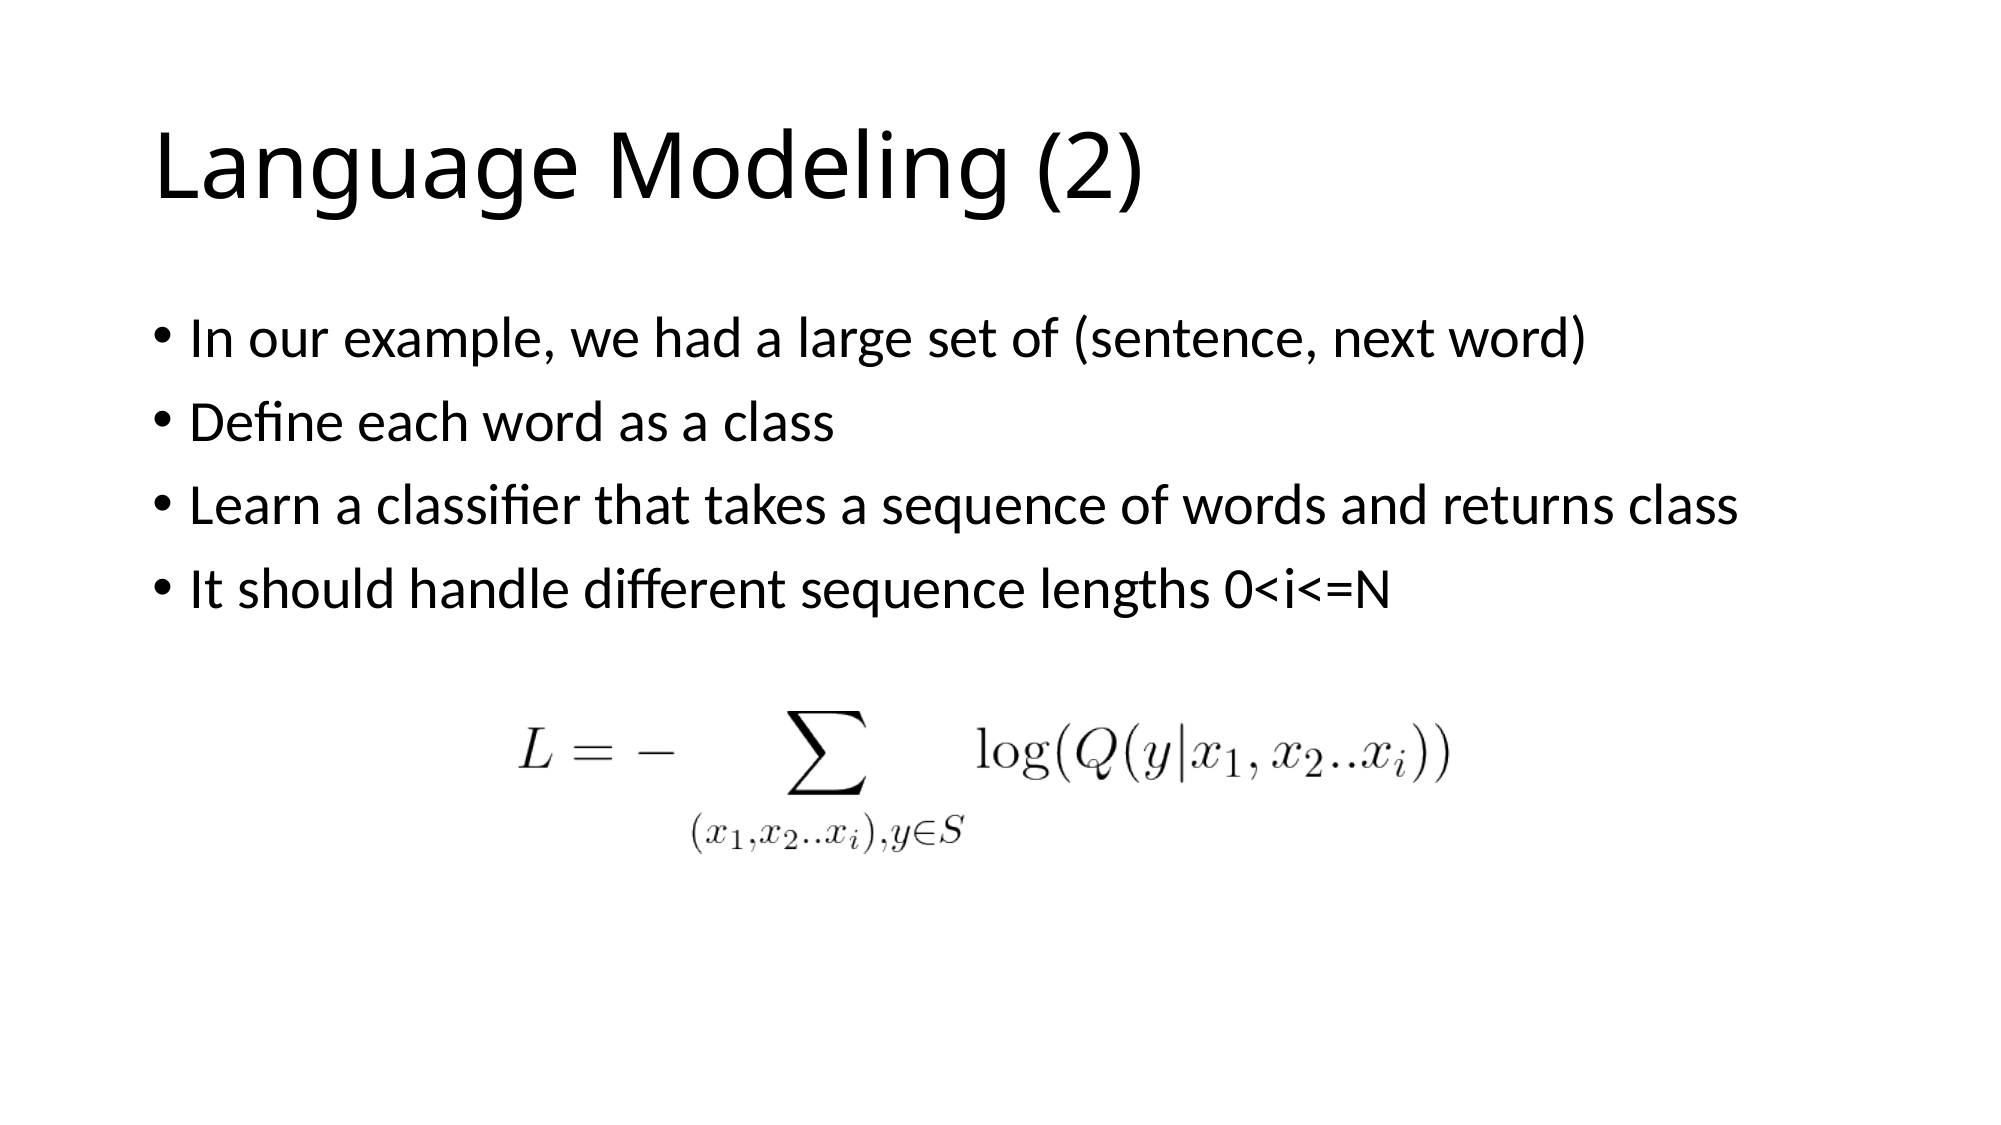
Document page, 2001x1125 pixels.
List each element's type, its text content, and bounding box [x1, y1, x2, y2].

title Language Modeling (2) [137, 59, 1863, 278]
picture [517, 711, 1450, 854]
list In our example, we had a large set of (sentence, next word) Define each word as a class Learn a classifier that takes a sequence of words and returns class It should handle different sequence lengths 0<i<=N [137, 299, 1863, 1014]
